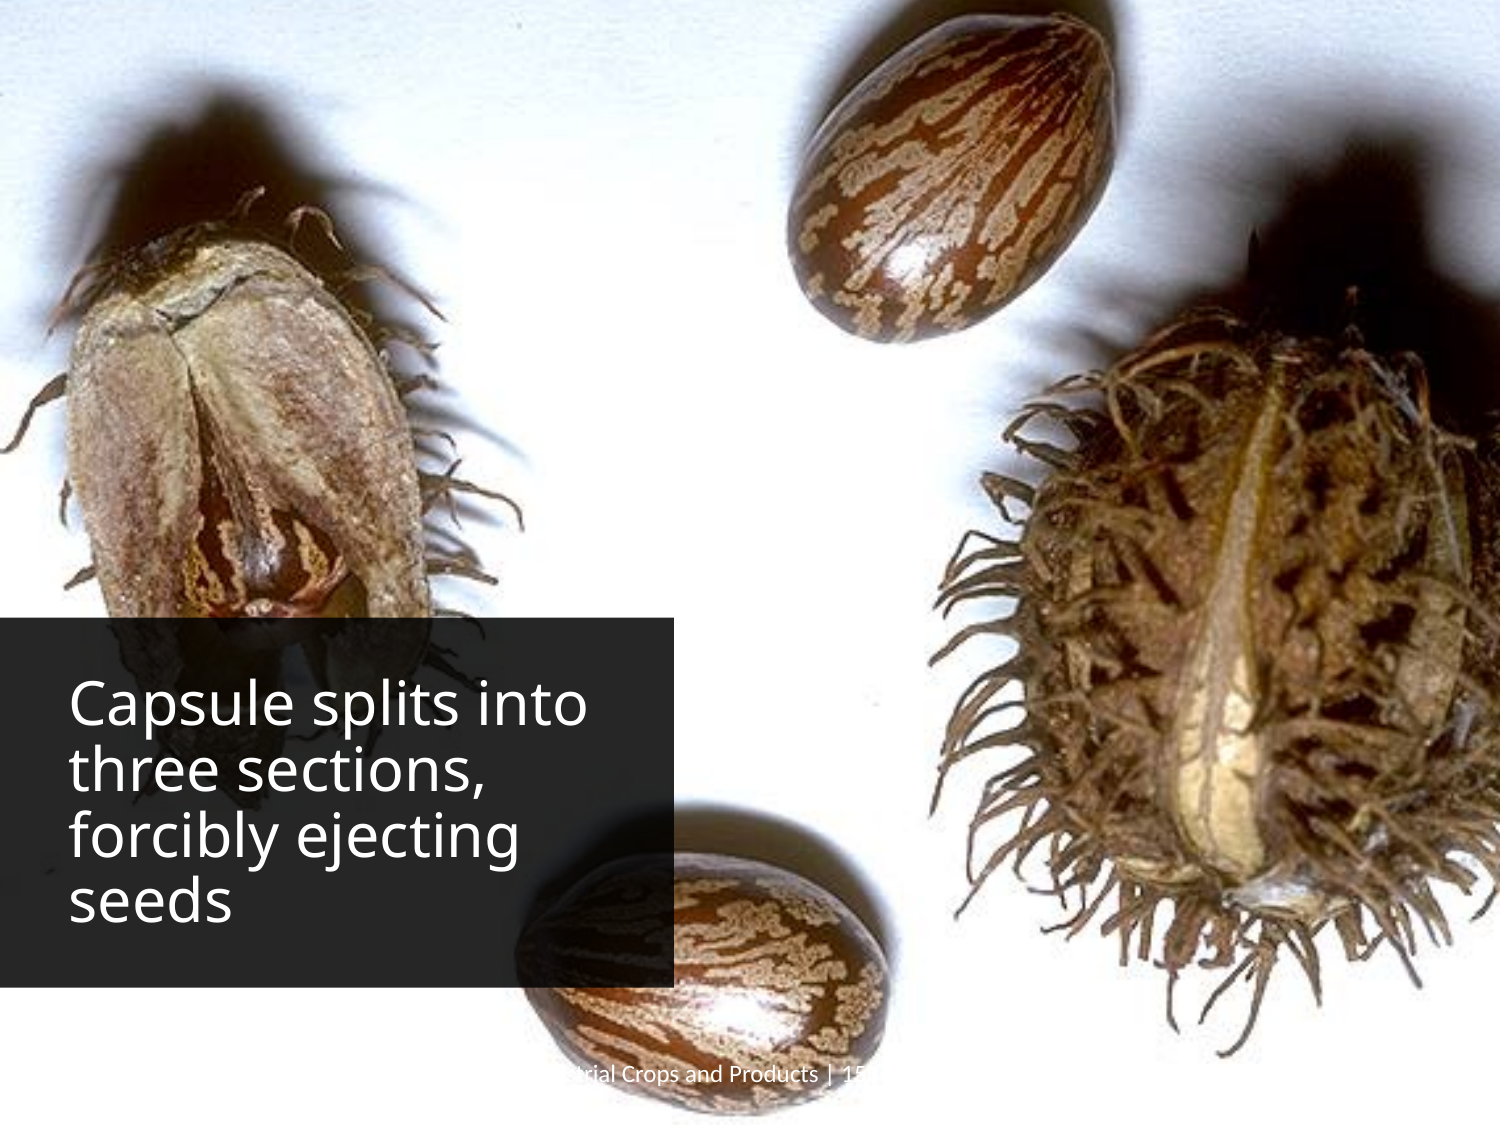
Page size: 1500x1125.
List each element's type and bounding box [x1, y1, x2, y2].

list [0, 0, 1500, 1125]
